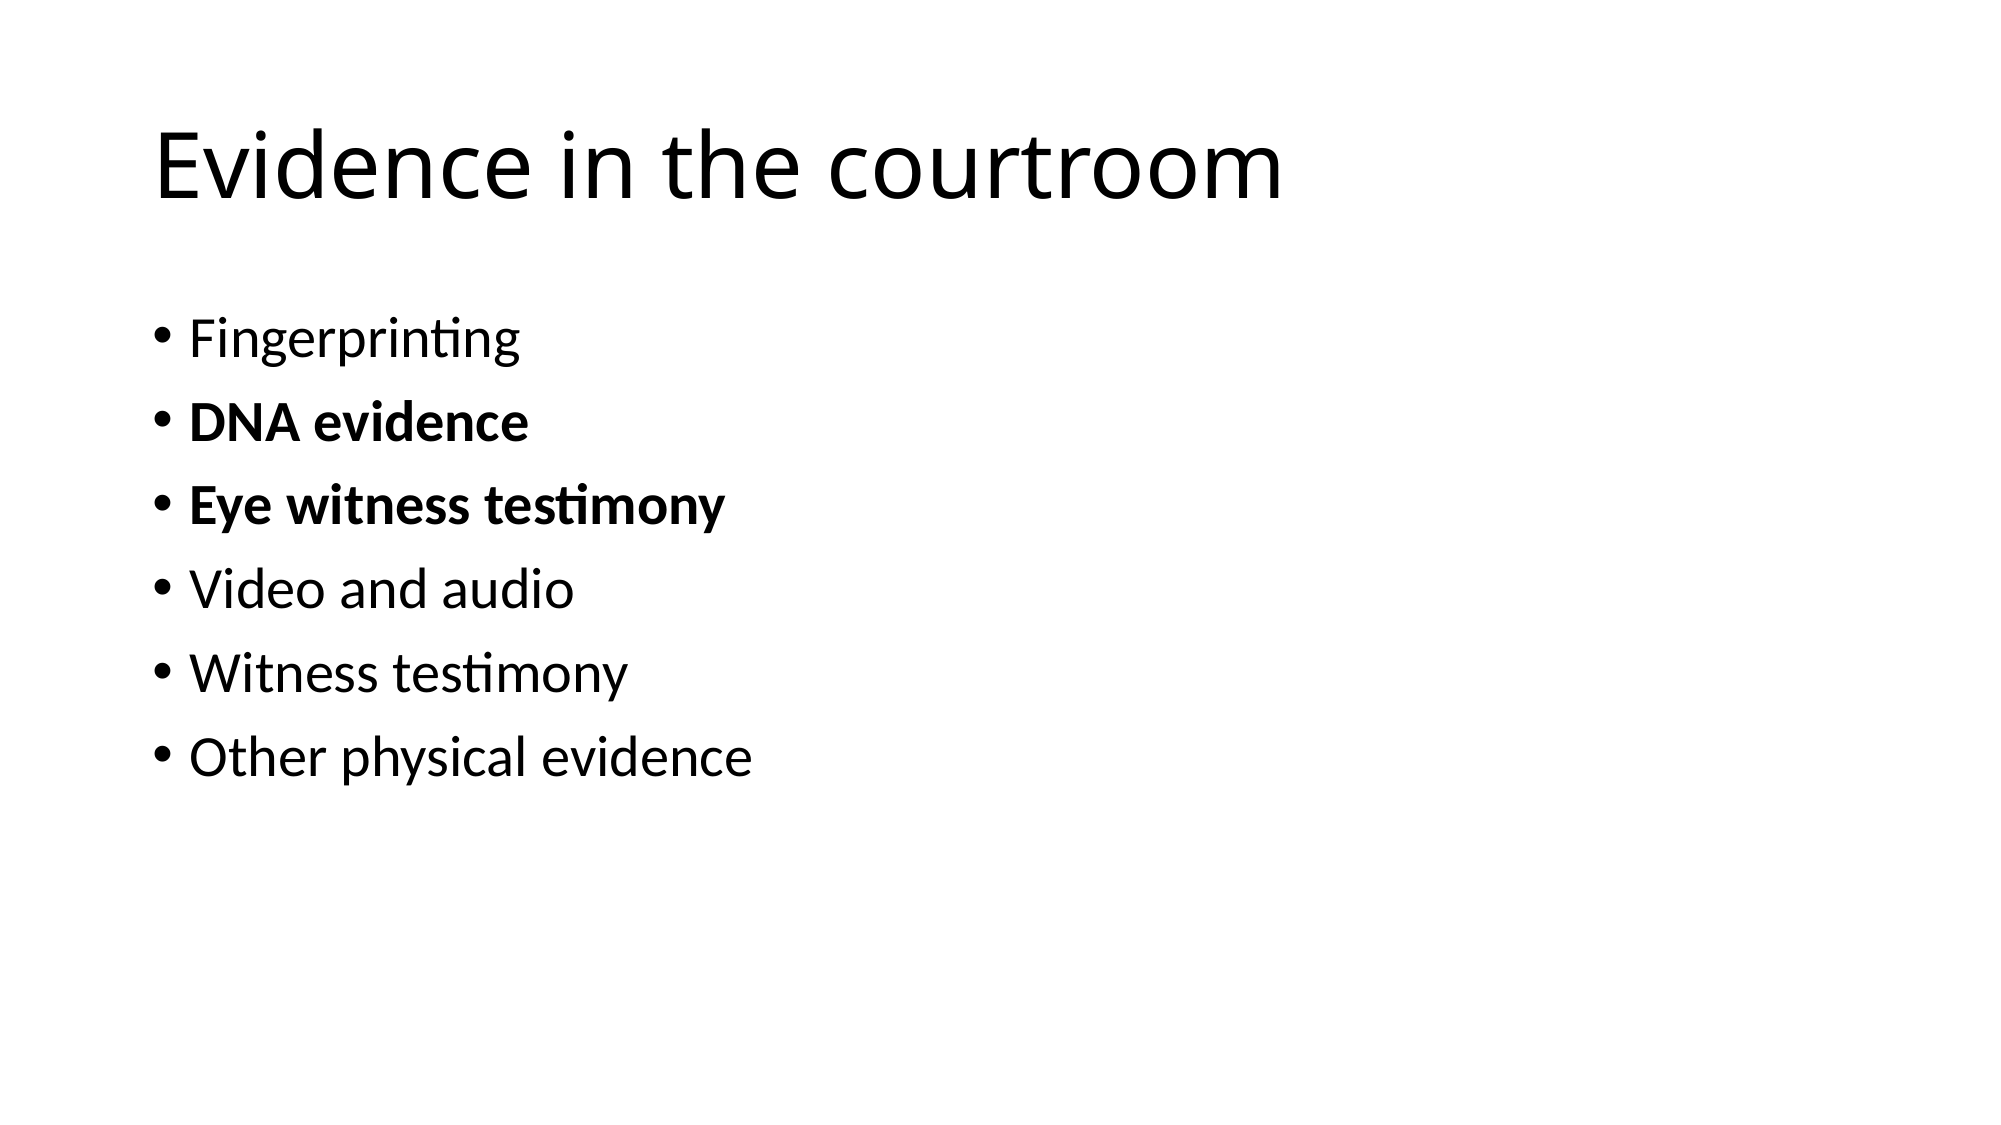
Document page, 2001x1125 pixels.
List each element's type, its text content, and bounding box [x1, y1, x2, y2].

list Fingerprinting DNA evidence Eye witness testimony Video and audio Witness testimony Other physical evidence [137, 299, 1863, 1014]
title Evidence in the courtroom [137, 59, 1863, 278]
